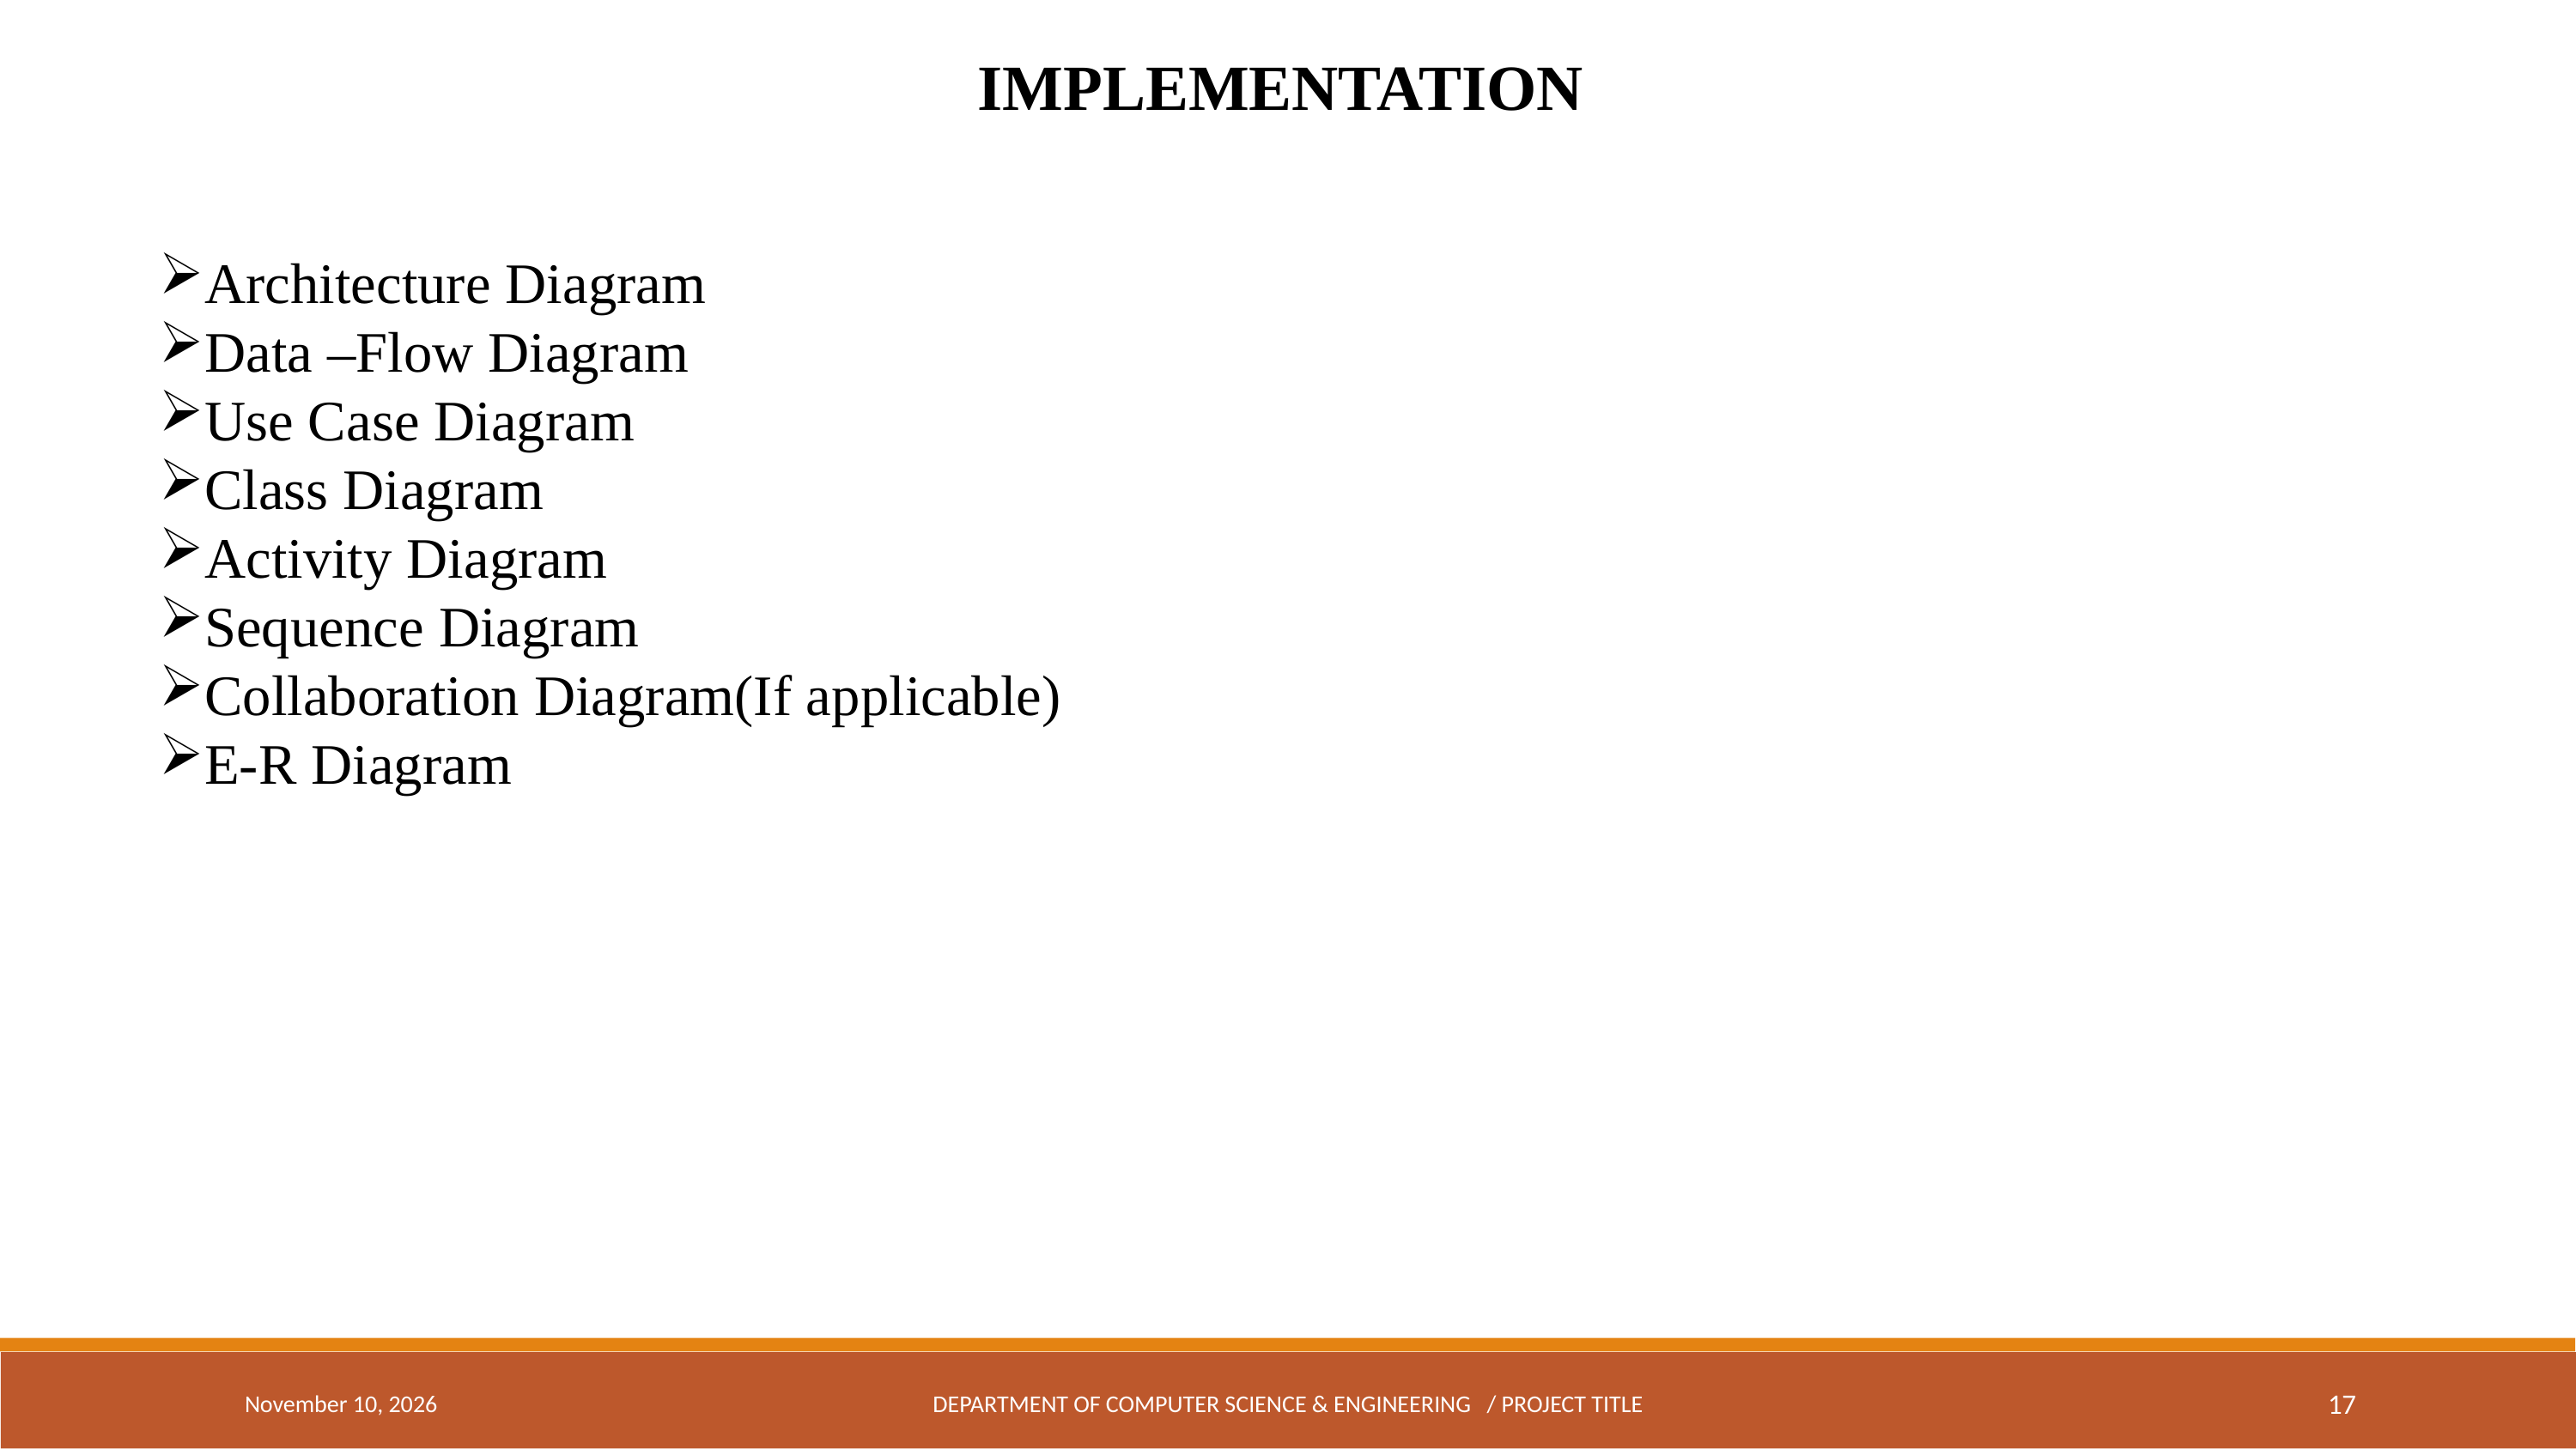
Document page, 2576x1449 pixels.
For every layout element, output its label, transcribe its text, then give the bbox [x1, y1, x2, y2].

text_box IMPLEMENTATION [82, 39, 2480, 130]
footer DEPARTMENT OF COMPUTER SCIENCE & ENGINEERING / PROJECT TITLE [779, 1364, 1798, 1442]
slide_number 17 [2092, 1364, 2369, 1442]
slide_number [232, 1364, 755, 1442]
text_box Architecture Diagram Data –Flow Diagram Use Case Diagram Class Diagram Activity Diagram Sequence Diagram Collaboration Diagram(If applicable) E-R Diagram [146, 239, 1435, 802]
